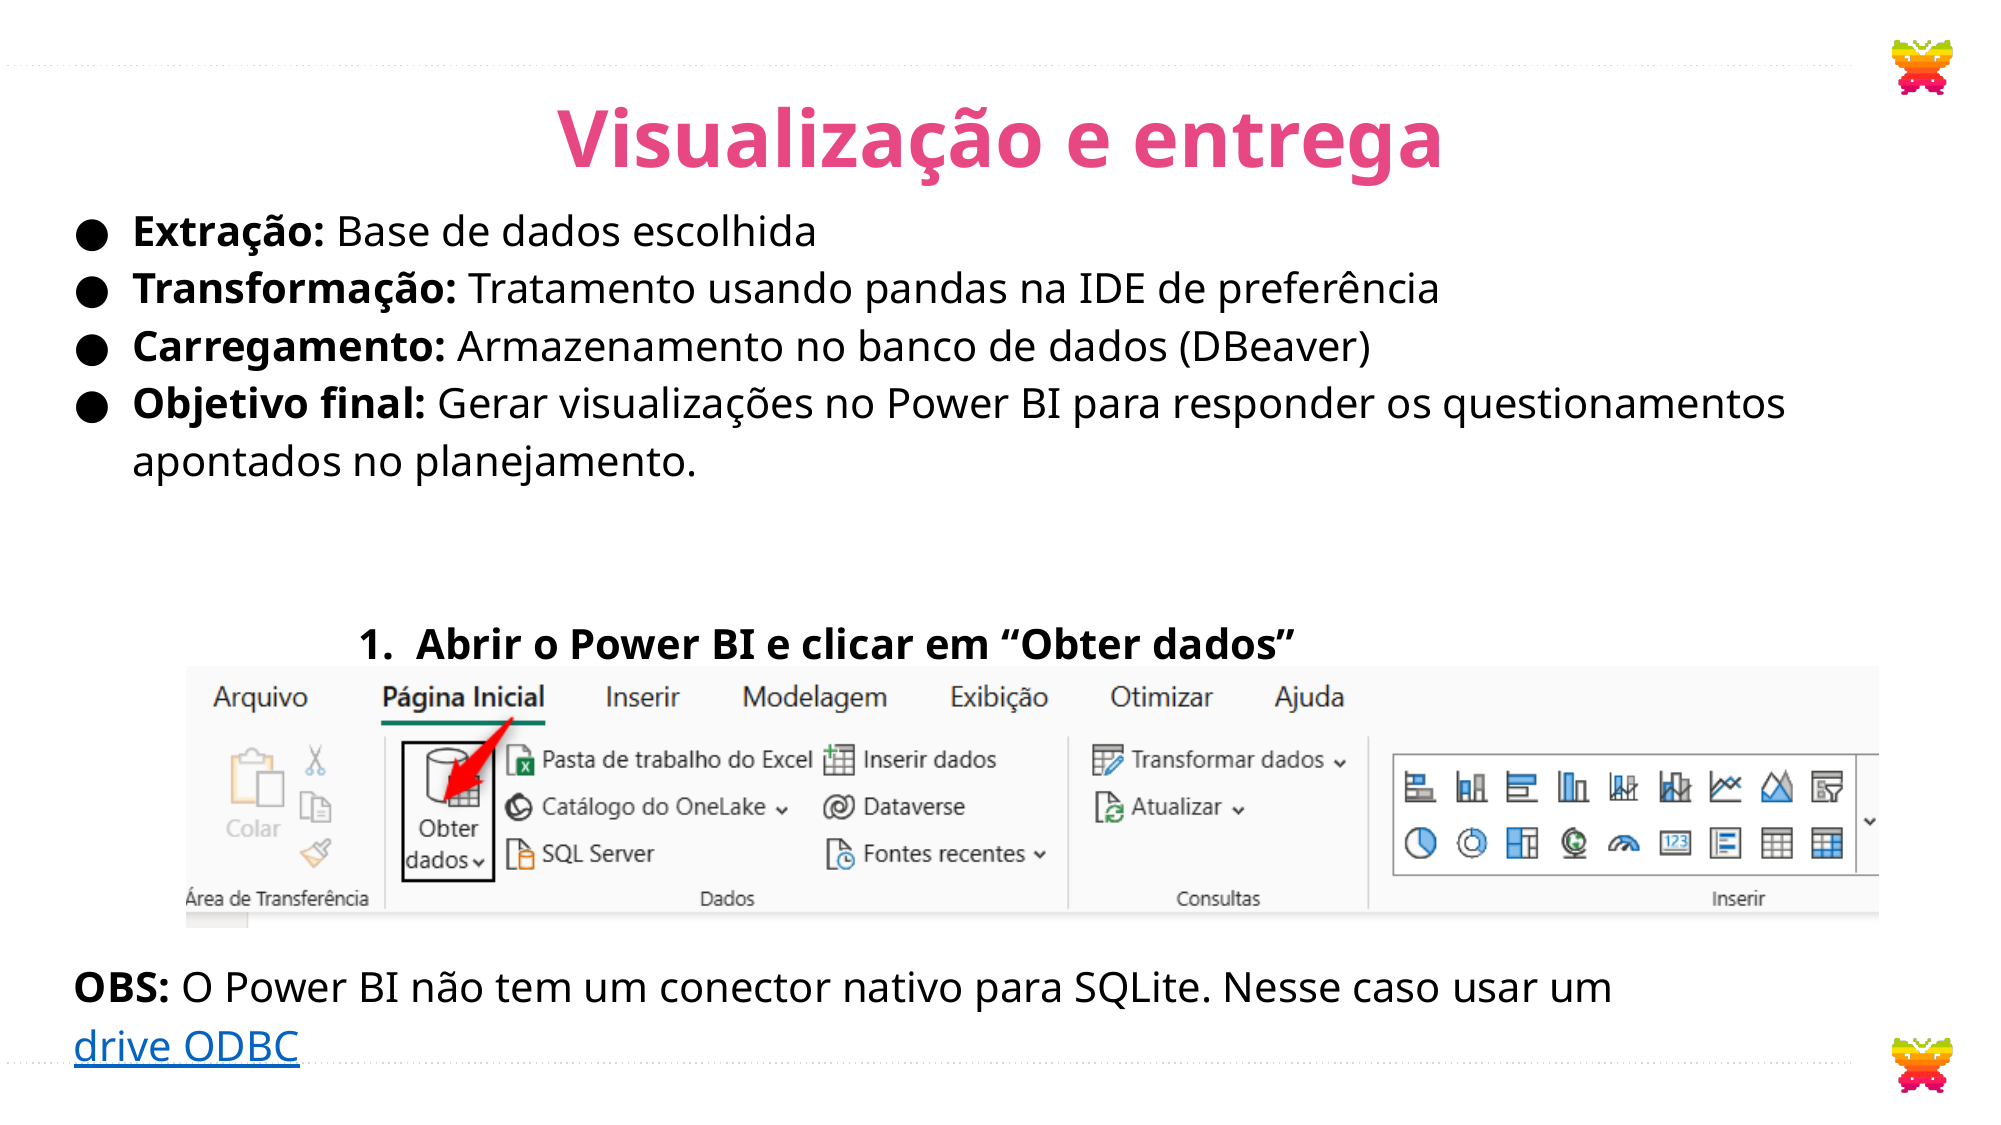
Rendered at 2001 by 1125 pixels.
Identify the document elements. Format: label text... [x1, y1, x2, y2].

list Abrir o Power BI e clicar em “Obter dados” [341, 609, 2000, 1125]
list Extração: Base de dados escolhida Transformação: Tratamento usando pandas na IDE de preferência Carregamento: Armazenamento no banco de dados (DBeaver) Objetivo final: Gerar visualizações no Power BI para responder os questionamentos apontados no planejamento. [57, 114, 1872, 753]
title Visualização e entrega [49, 74, 1879, 263]
picture [1892, 36, 1956, 95]
list OBS: O Power BI não tem um conector nativo para SQLite. Nesse caso usar um drive ODBC [73, 878, 1802, 1125]
picture [185, 666, 1879, 928]
